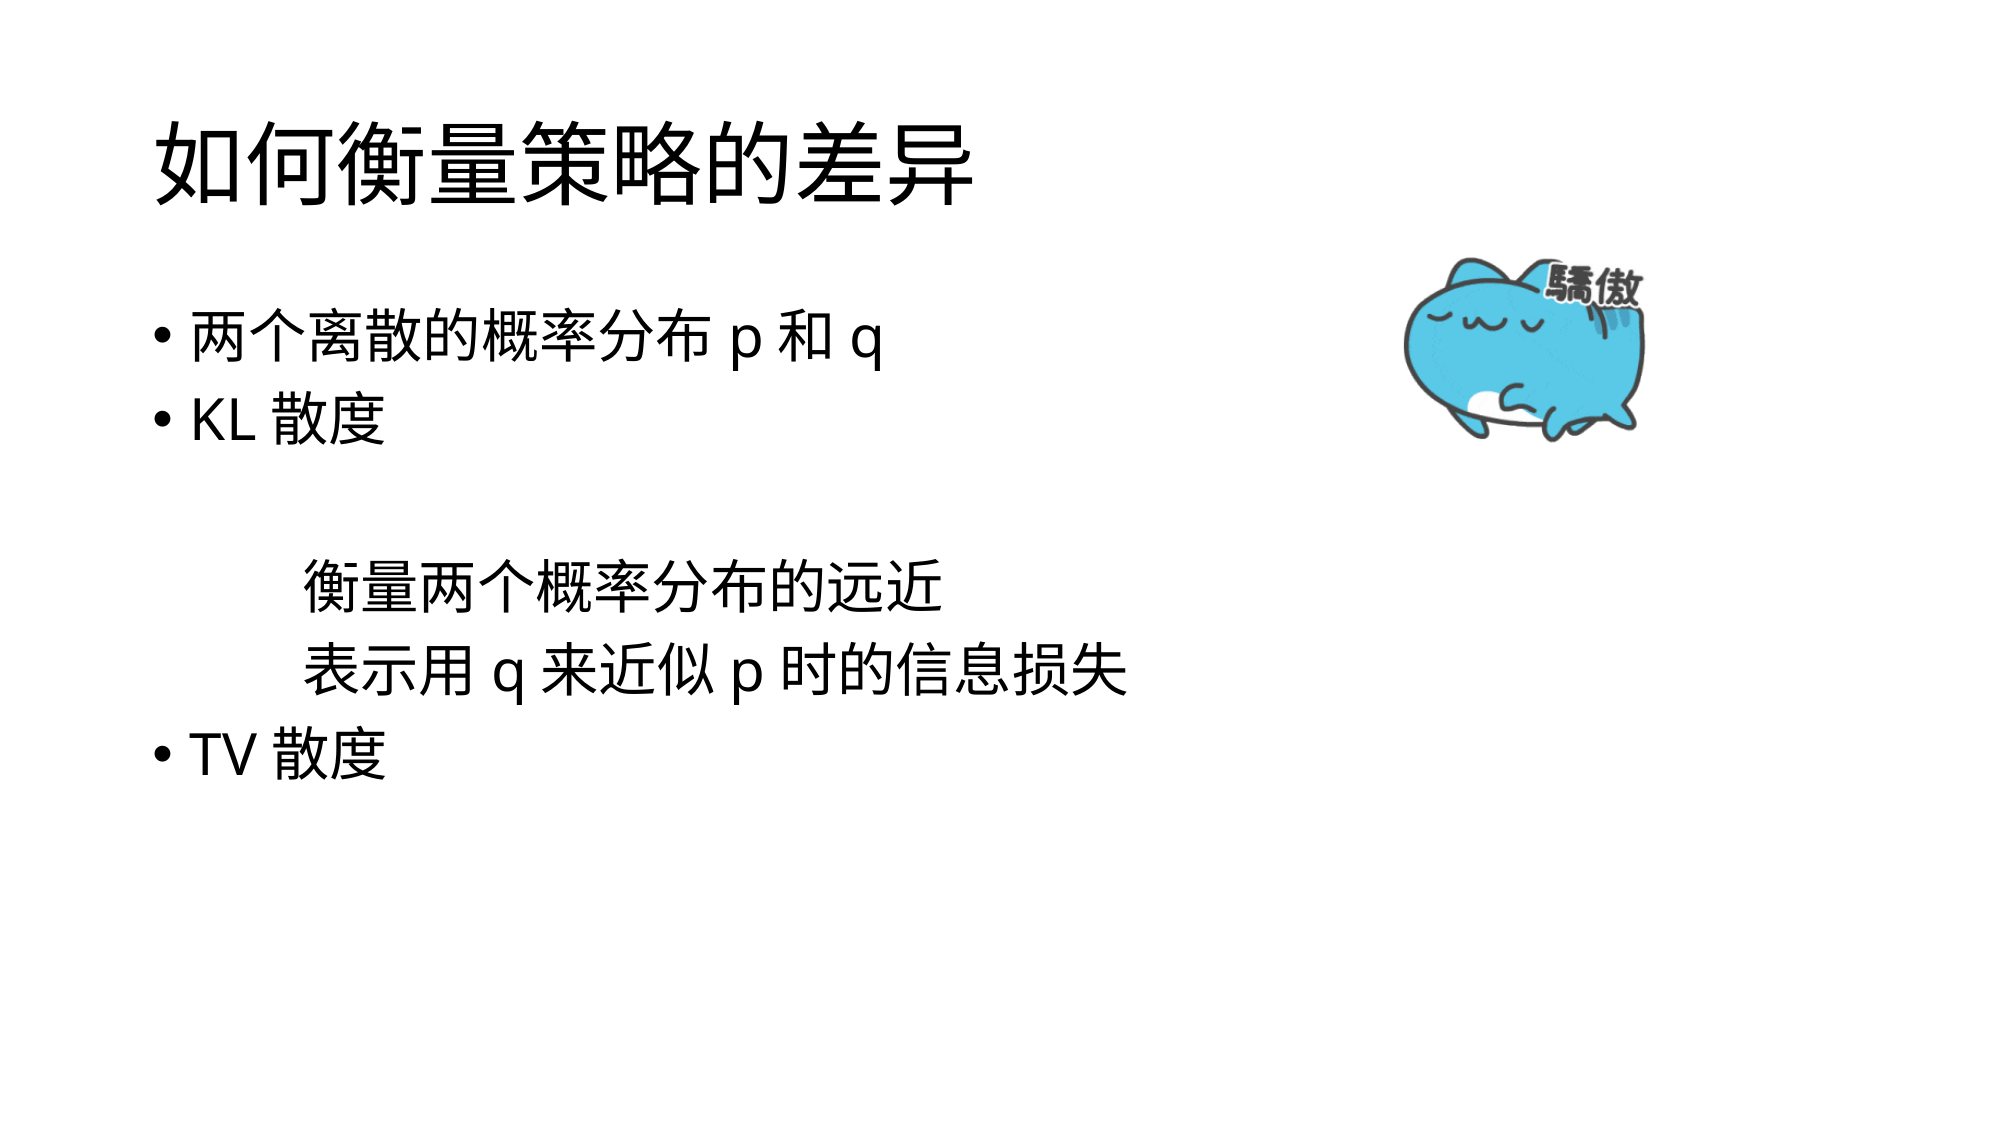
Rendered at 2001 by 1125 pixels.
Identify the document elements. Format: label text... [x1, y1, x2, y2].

title 如何衡量策略的差异 [137, 59, 1863, 278]
picture [1371, 241, 1674, 484]
